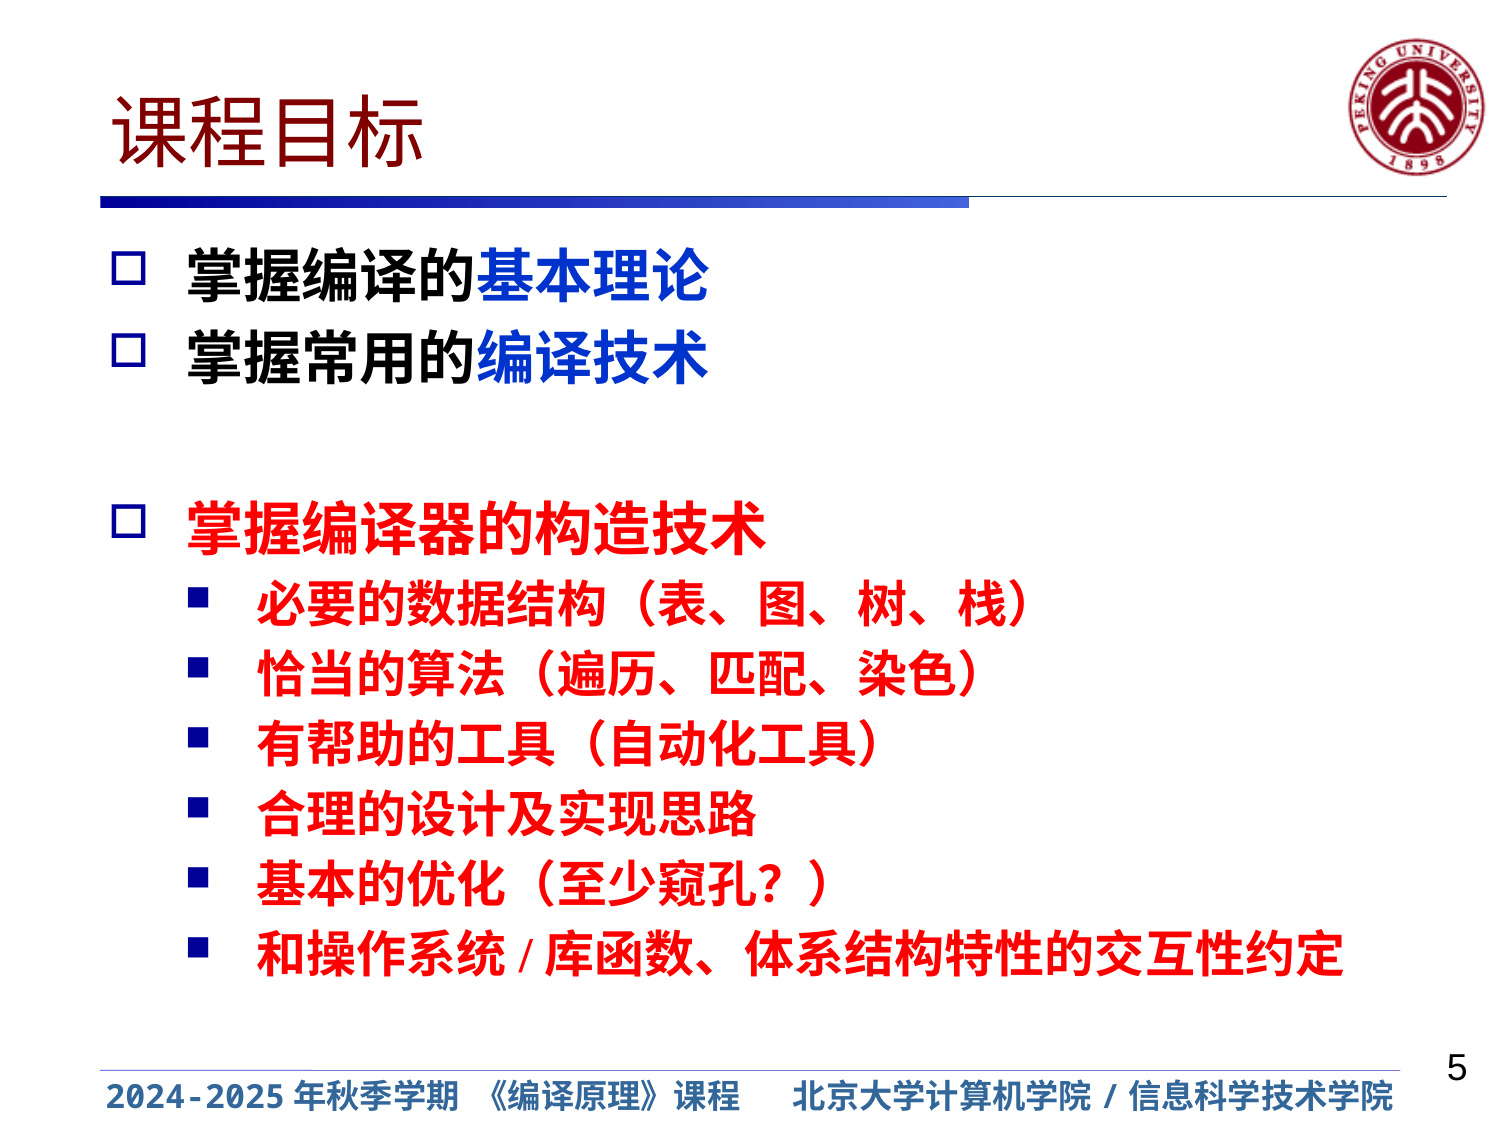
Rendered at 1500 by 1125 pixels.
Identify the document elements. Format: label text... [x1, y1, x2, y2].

title 课程目标 [93, 49, 1330, 185]
picture [1340, 30, 1494, 183]
list 掌握编译的基本理论 掌握常用的编译技术 掌握编译器的构造技术 必要的数据结构（表、图、树、栈） 恰当的算法（遍历、匹配、染色） 有帮助的工具（自动化工具） 合理的设计及实现思路 基本的优化（至少窥孔？） 和操作系统/库函数、体系结构特性的交互性约定 [92, 231, 1406, 1059]
